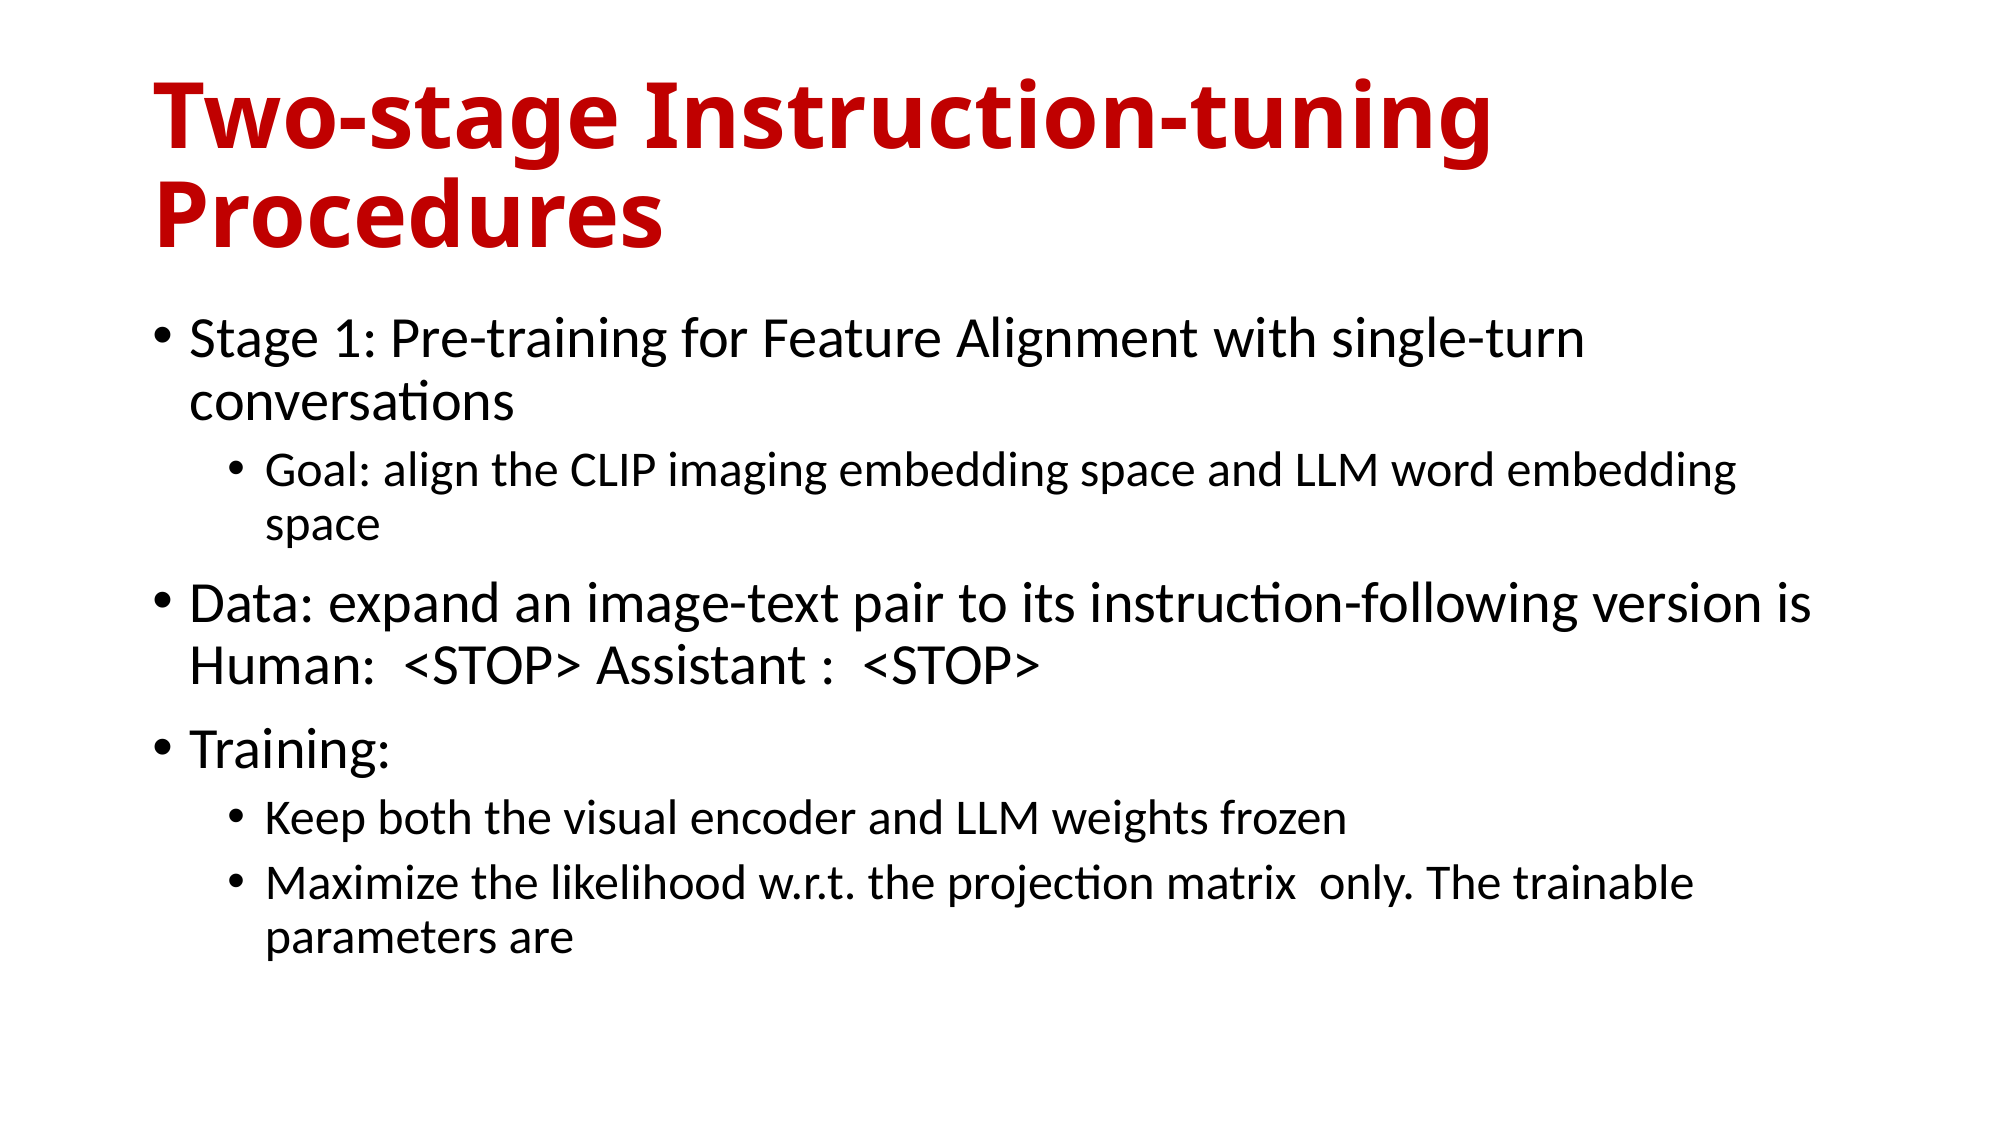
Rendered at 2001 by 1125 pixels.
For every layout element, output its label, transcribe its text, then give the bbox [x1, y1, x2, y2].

title Two-stage Instruction-tuning Procedures [137, 59, 1863, 278]
